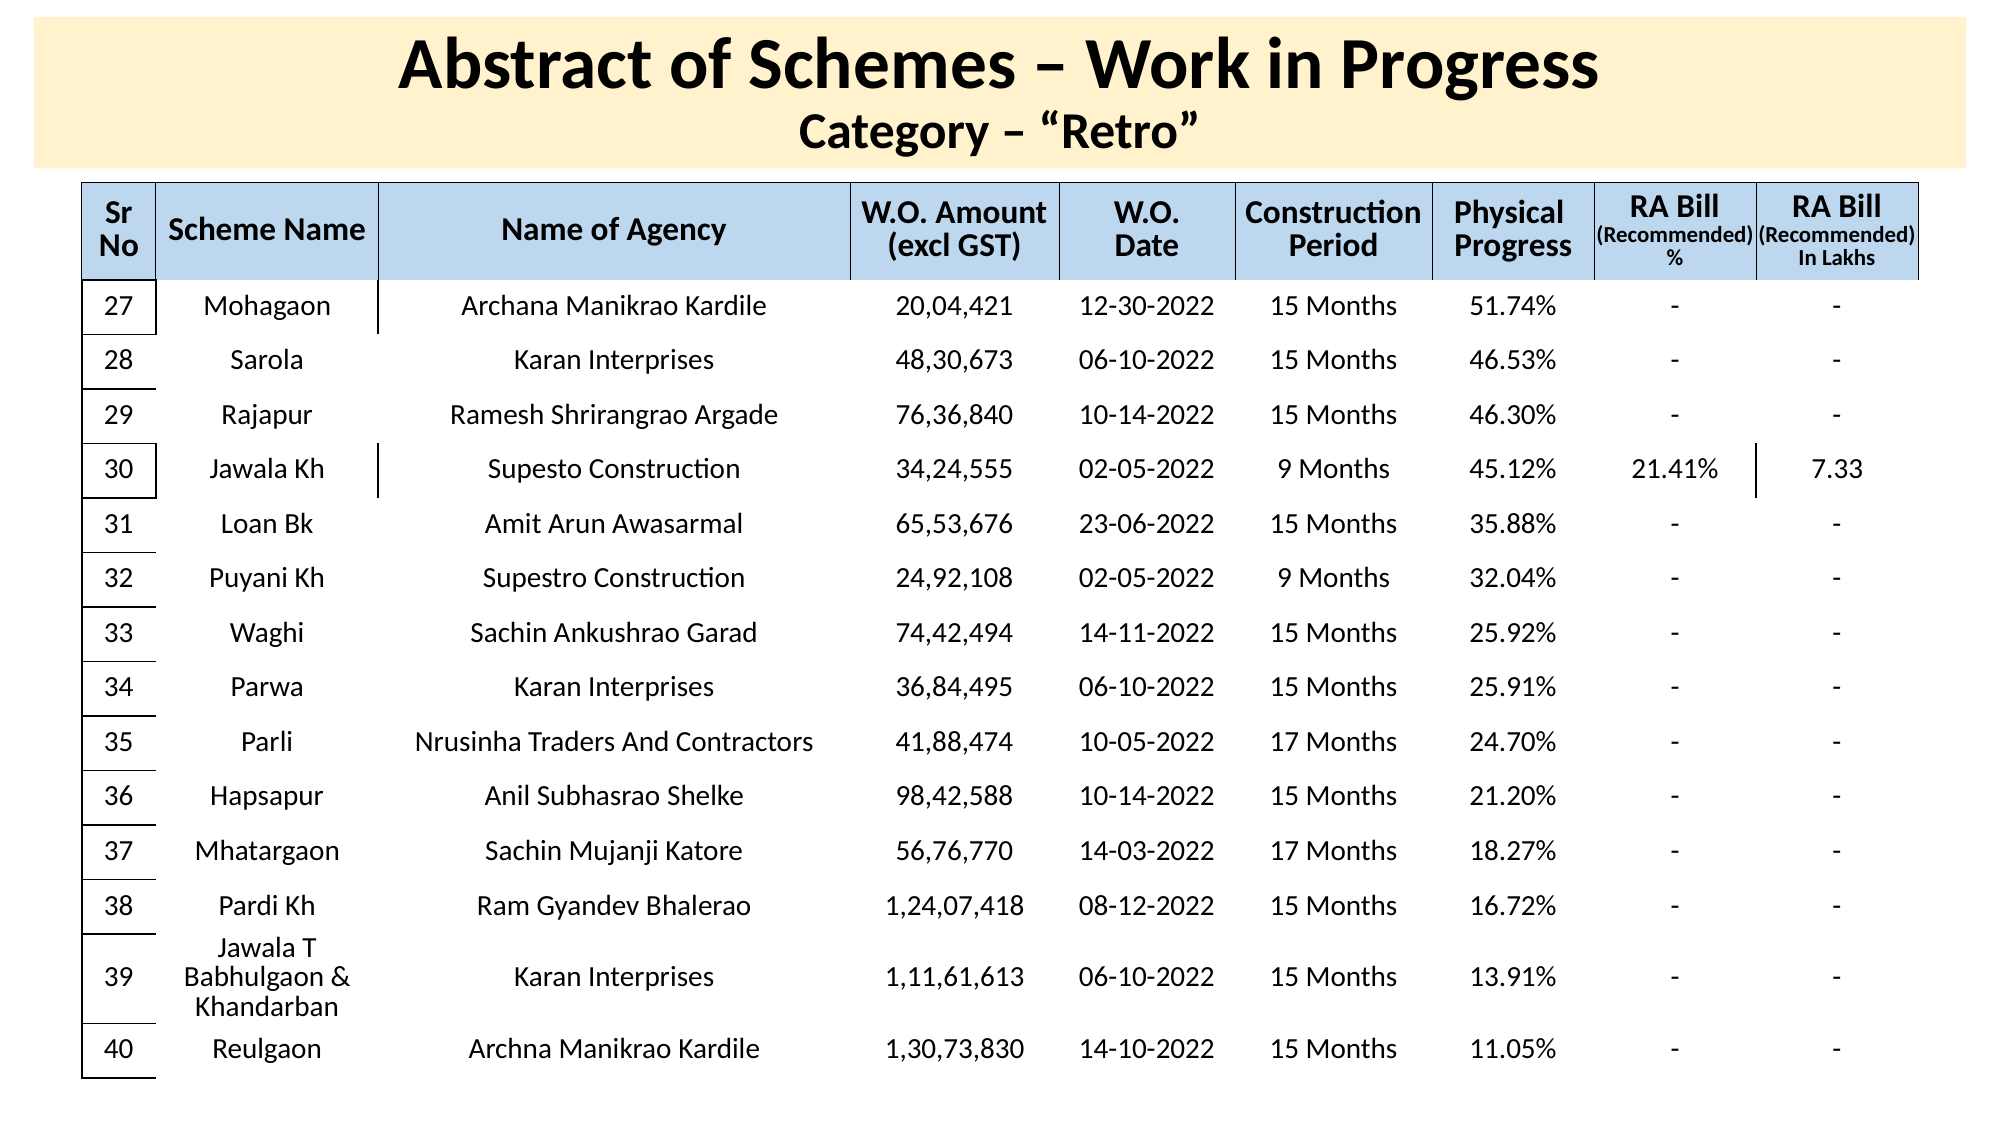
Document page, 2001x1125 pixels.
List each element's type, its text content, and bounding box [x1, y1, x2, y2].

table_cell 24,92,108 [850, 552, 1059, 607]
table_cell Supesto Construction [379, 443, 850, 498]
table_cell Rajapur [156, 389, 378, 443]
table_cell - [1756, 498, 1918, 552]
table_cell 11.05% [1432, 1023, 1594, 1078]
table_cell 14-11-2022 [1059, 607, 1235, 661]
table_cell Karan Interprises [378, 934, 850, 1023]
table_cell 16.72% [1432, 880, 1594, 934]
table_cell 15 Months [1235, 1023, 1432, 1078]
table_cell 56,76,770 [850, 825, 1059, 880]
table_cell 15 Months [1235, 770, 1432, 825]
table_cell Karan Interprises [378, 661, 850, 716]
table_cell 15 Months [1235, 934, 1432, 1023]
table_cell Amit Arun Awasarmal [378, 498, 850, 552]
table_cell - [1756, 661, 1918, 716]
table_cell 17 Months [1235, 825, 1432, 880]
table_header Name of Agency [379, 183, 850, 280]
table_header Sr No [82, 183, 155, 279]
table_cell - [1756, 389, 1918, 443]
table_cell 1,24,07,418 [850, 880, 1059, 934]
table_cell 35 [83, 717, 156, 770]
table_cell - [1594, 389, 1756, 443]
table_cell 10-14-2022 [1059, 770, 1235, 825]
table_cell Hapsapur [156, 770, 378, 825]
table_cell 7.33 [1757, 443, 1918, 498]
table_cell 08-12-2022 [1059, 880, 1235, 934]
table_cell - [1594, 607, 1756, 661]
table_cell 32 [83, 553, 156, 606]
table_cell 28 [83, 335, 156, 388]
table_cell 36 [83, 771, 156, 824]
table_cell 13.91% [1432, 934, 1594, 1023]
table_cell Nrusinha Traders And Contractors [378, 716, 850, 770]
table_cell - [1594, 334, 1756, 389]
table_cell 23-06-2022 [1059, 498, 1235, 552]
table_cell Jawala Kh [157, 443, 377, 498]
table_cell 14-10-2022 [1059, 1023, 1235, 1078]
table_cell 06-10-2022 [1059, 334, 1235, 389]
table_cell 48,30,673 [850, 334, 1059, 389]
table_header Mohagaon [157, 280, 377, 334]
table_cell Sarola [156, 334, 378, 389]
table_cell 17 Months [1235, 716, 1432, 770]
table_cell 74,42,494 [850, 607, 1059, 661]
table_cell 15 Months [1235, 389, 1432, 443]
table_cell 1,11,61,613 [850, 934, 1059, 1023]
table_header Physical Progress [1433, 183, 1594, 280]
table_cell Waghi [156, 607, 378, 661]
table_header RA Bill (Recommended) In Lakhs [1757, 183, 1918, 280]
table_cell 9 Months [1235, 552, 1432, 607]
table_header RA Bill (Recommended) % [1595, 183, 1756, 280]
table_header W.O. Date [1060, 183, 1235, 280]
table_cell - [1594, 1023, 1756, 1078]
table_cell 45.12% [1432, 443, 1594, 498]
table_cell 02-05-2022 [1059, 552, 1235, 607]
table_cell - [1756, 334, 1918, 389]
table_cell Ramesh Shrirangrao Argade [378, 389, 850, 443]
table_cell 15 Months [1235, 607, 1432, 661]
table_cell Sachin Ankushrao Garad [378, 607, 850, 661]
table_cell 06-10-2022 [1059, 661, 1235, 716]
table_cell Puyani Kh [156, 552, 378, 607]
table_cell 21.41% [1594, 443, 1755, 498]
table_cell Supestro Construction [378, 552, 850, 607]
table_cell 38 [83, 880, 156, 933]
table_cell - [1594, 498, 1756, 552]
table_header 27 [83, 281, 155, 334]
table_cell - [1756, 880, 1918, 934]
table_cell 31 [83, 499, 156, 552]
table_cell 21.20% [1432, 770, 1594, 825]
table_cell 65,53,676 [850, 498, 1059, 552]
table_cell 46.53% [1432, 334, 1594, 389]
table_cell 15 Months [1235, 661, 1432, 716]
table_cell - [1756, 552, 1918, 607]
table_cell 24.70% [1432, 716, 1594, 770]
table_cell Loan Bk [156, 498, 378, 552]
table_cell - [1594, 716, 1756, 770]
table_cell 25.92% [1432, 607, 1594, 661]
table_cell Jawala T Babhulgaon & Khandarban [156, 934, 378, 1023]
table_cell Pardi Kh [156, 880, 378, 934]
table_cell Reulgaon [156, 1023, 378, 1078]
table_cell - [1594, 770, 1756, 825]
table_cell 34,24,555 [850, 443, 1059, 498]
table_cell 25.91% [1432, 661, 1594, 716]
title Abstract of Schemes – Work in Progress Category – “Retro” [34, 16, 1966, 169]
table_cell 1,30,73,830 [850, 1023, 1059, 1078]
table_cell Ram Gyandev Bhalerao [378, 880, 850, 934]
table_cell - [1756, 770, 1918, 825]
table_cell 34 [83, 662, 156, 715]
table_header 51.74% [1432, 280, 1594, 334]
table_cell - [1756, 934, 1918, 1023]
table_cell Anil Subhasrao Shelke [378, 770, 850, 825]
table_cell 15 Months [1235, 334, 1432, 389]
table_cell 10-14-2022 [1059, 389, 1235, 443]
table_cell - [1756, 607, 1918, 661]
table_cell 32.04% [1432, 552, 1594, 607]
table_cell 33 [83, 608, 156, 661]
table_cell Parwa [156, 661, 378, 716]
table_cell 40 [83, 1024, 156, 1077]
table_cell 29 [83, 390, 156, 443]
table_cell 46.30% [1432, 389, 1594, 443]
table_cell Mhatargaon [156, 825, 378, 880]
table_cell 10-05-2022 [1059, 716, 1235, 770]
table_cell - [1594, 880, 1756, 934]
table_cell 15 Months [1235, 498, 1432, 552]
table_cell 02-05-2022 [1059, 443, 1235, 498]
table_cell 18.27% [1432, 825, 1594, 880]
table_header 15 Months [1235, 280, 1432, 334]
table_cell - [1594, 552, 1756, 607]
table_cell 39 [83, 935, 156, 1023]
table_cell Karan Interprises [378, 334, 850, 389]
table_header Construction Period [1236, 183, 1432, 280]
table_cell 41,88,474 [850, 716, 1059, 770]
table_cell - [1594, 825, 1756, 880]
table_cell Archna Manikrao Kardile [378, 1023, 850, 1078]
table_header - [1594, 280, 1756, 334]
table_header - [1756, 280, 1918, 334]
table_cell 35.88% [1432, 498, 1594, 552]
table_header W.O. Amount (excl GST) [851, 183, 1059, 280]
table_cell 30 [83, 444, 155, 497]
table_cell 98,42,588 [850, 770, 1059, 825]
table_header 12-30-2022 [1059, 280, 1235, 334]
table_cell 36,84,495 [850, 661, 1059, 716]
table_cell - [1756, 1023, 1918, 1078]
table_header 20,04,421 [850, 280, 1059, 334]
table_cell 9 Months [1235, 443, 1432, 498]
table_header Scheme Name [156, 183, 378, 280]
table_cell 06-10-2022 [1059, 934, 1235, 1023]
table_cell - [1594, 661, 1756, 716]
table_cell - [1756, 825, 1918, 880]
table_cell - [1756, 716, 1918, 770]
table_cell 37 [83, 826, 156, 879]
table_cell 76,36,840 [850, 389, 1059, 443]
table_cell - [1594, 934, 1756, 1023]
table_header Archana Manikrao Kardile [379, 280, 850, 334]
table_cell 14-03-2022 [1059, 825, 1235, 880]
table_cell Parli [156, 716, 378, 770]
table_cell 15 Months [1235, 880, 1432, 934]
table_cell Sachin Mujanji Katore [378, 825, 850, 880]
